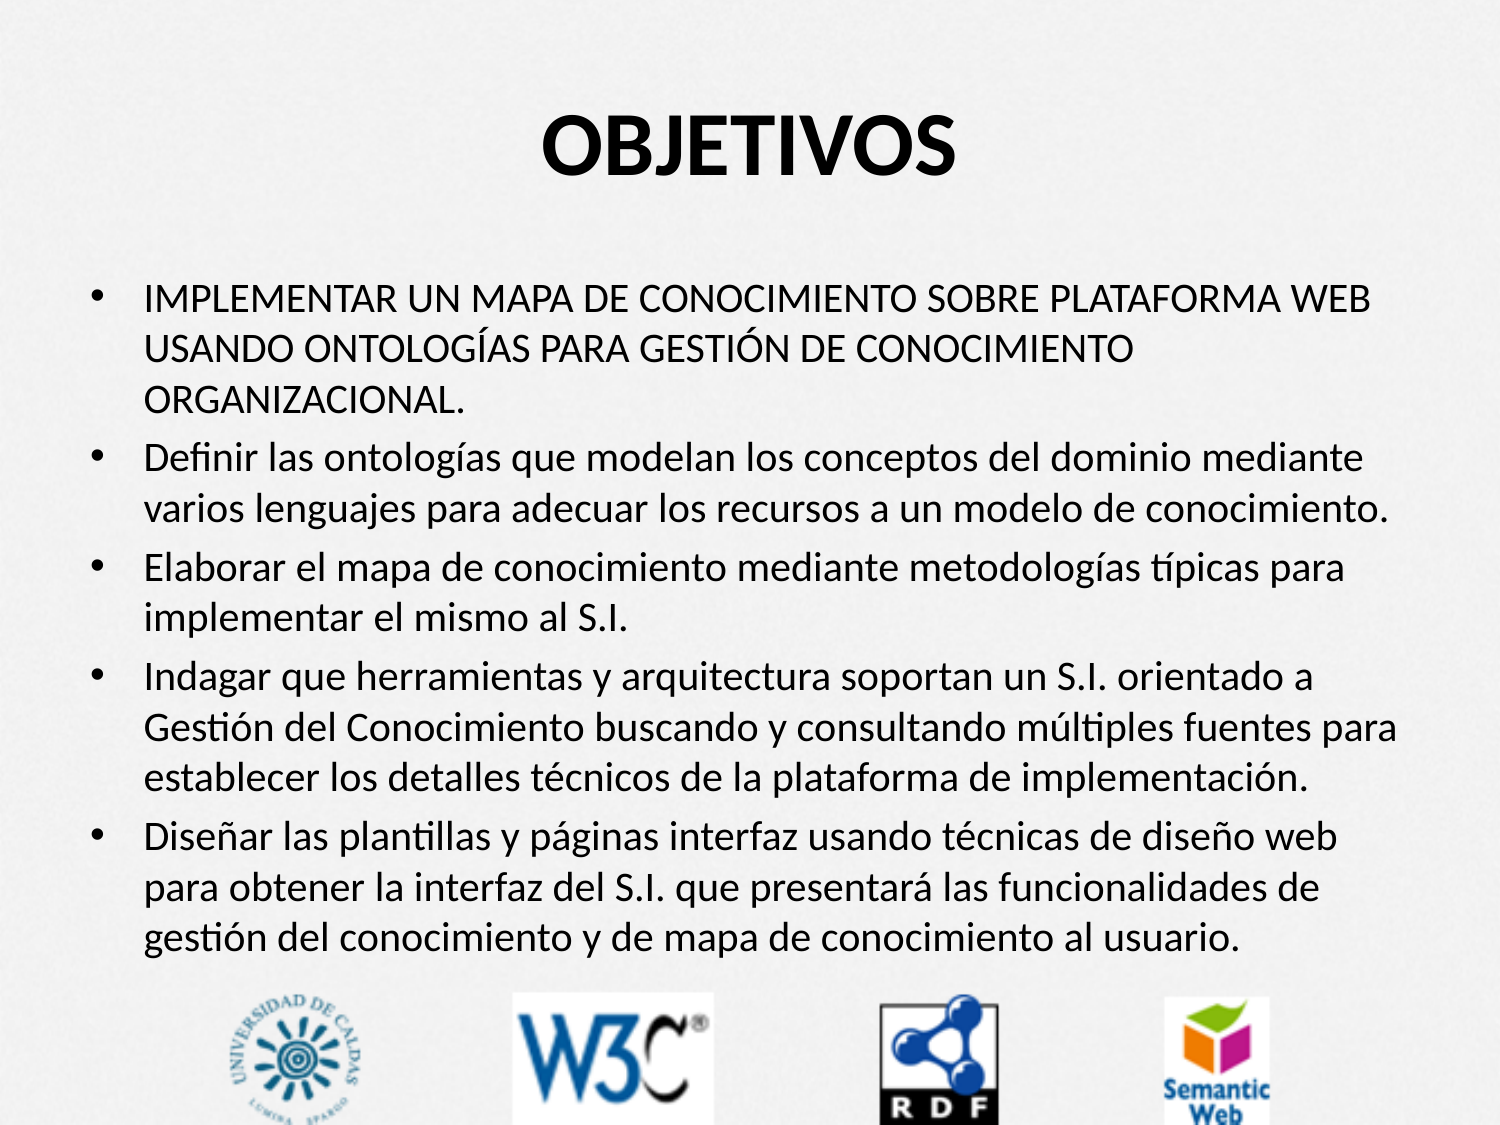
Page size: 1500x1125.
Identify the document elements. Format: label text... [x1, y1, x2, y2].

title OBJETIVOS [75, 45, 1425, 233]
picture [0, 0, 1500, 1125]
list IMPLEMENTAR UN MAPA DE CONOCIMIENTO SOBRE PLATAFORMA WEB USANDO ONTOLOGÍAS PARA GESTIÓN DE CONOCIMIENTO ORGANIZACIONAL. Definir las ontologías que modelan los conceptos del dominio mediante varios lenguajes para adecuar los recursos a un modelo de conocimiento. Elaborar el mapa de conocimiento mediante metodologías típicas para implementar el mismo al S.I. Indagar que herramientas y arquitectura soportan un S.I. orientado a Gestión del Conocimiento buscando y consultando múltiples fuentes para establecer los detalles técnicos de la plataforma de implementación. Diseñar las plantillas y páginas interfaz usando técnicas de diseño web para obtener la interfaz del S.I. que presentará las funcionalidades de gestión del conocimiento y de mapa de conocimiento al usuario. [75, 262, 1425, 1005]
